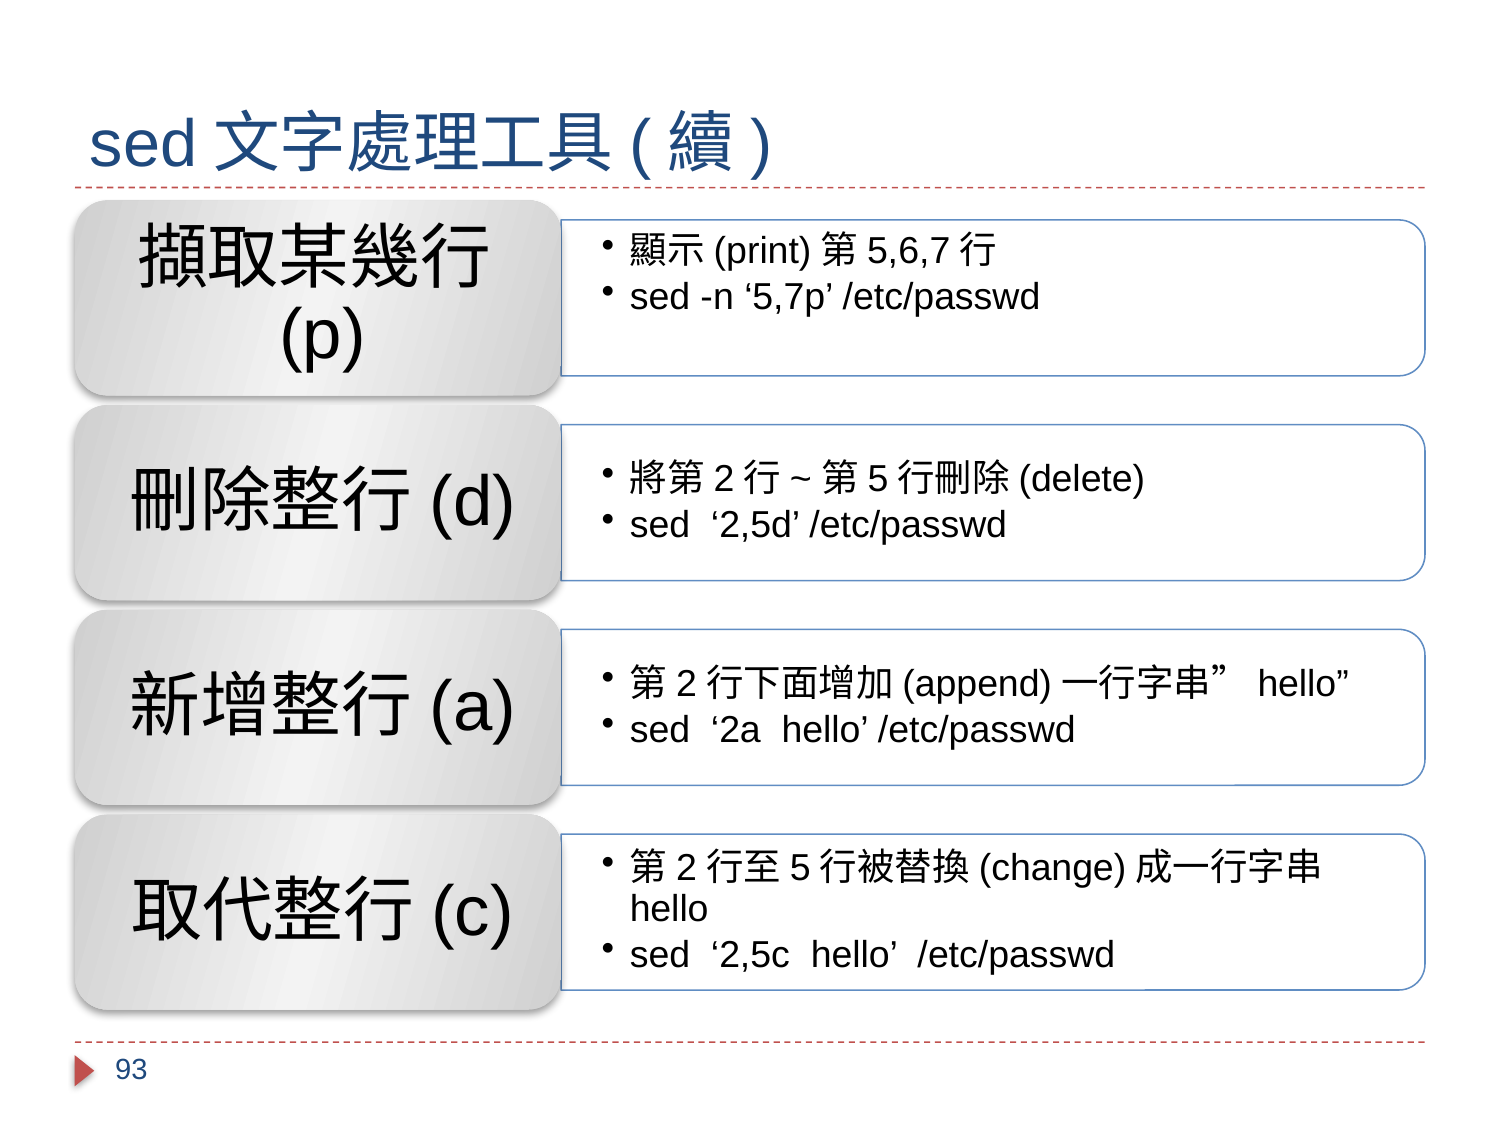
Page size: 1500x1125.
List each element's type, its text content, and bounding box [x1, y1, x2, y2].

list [74, 199, 1426, 1011]
title sed文字處理工具(續) [75, 24, 1425, 188]
slide_number 93 [100, 1042, 426, 1103]
